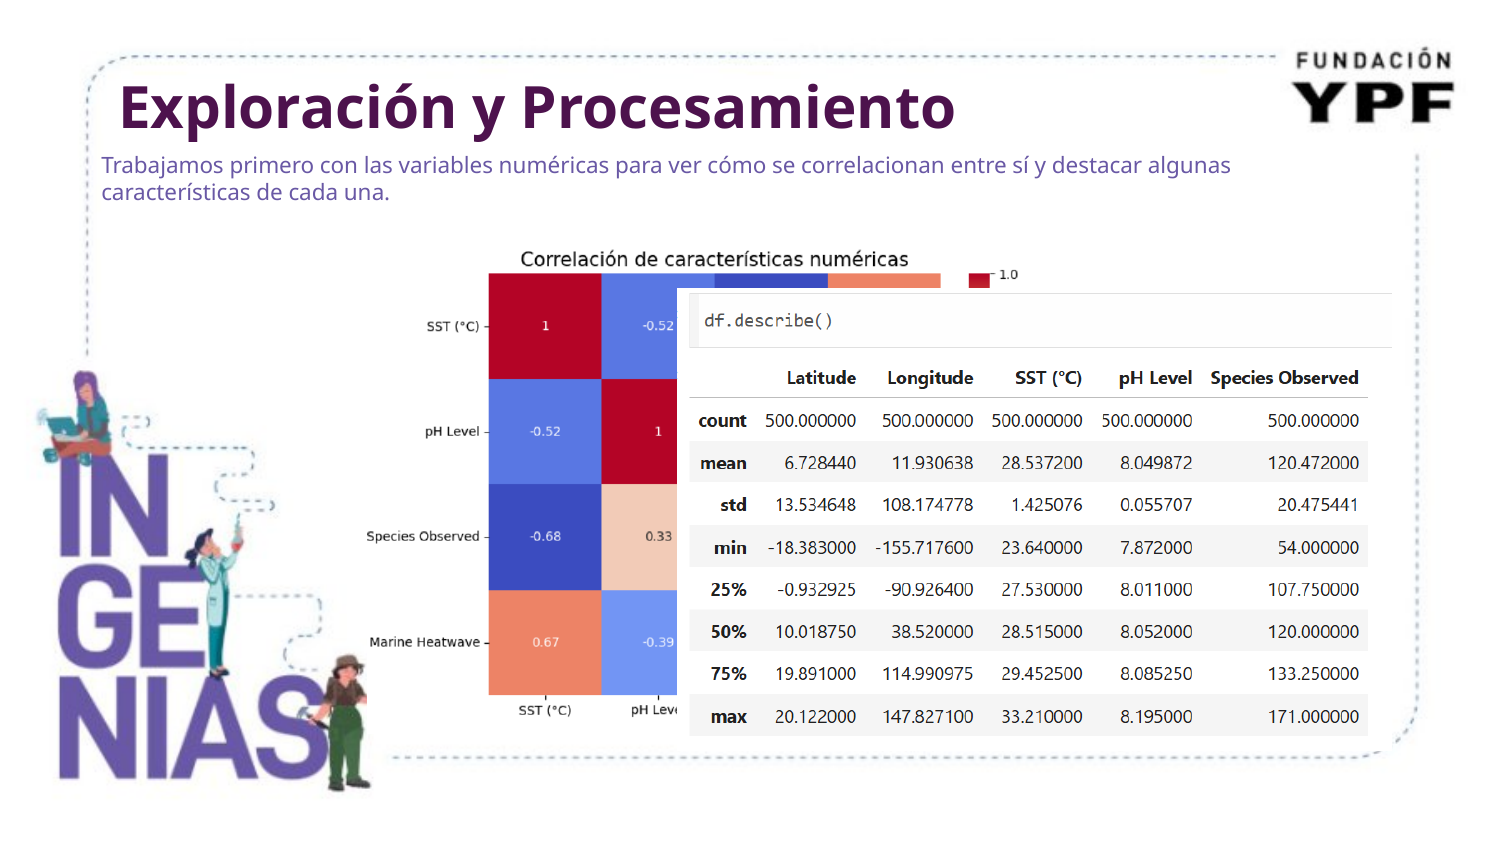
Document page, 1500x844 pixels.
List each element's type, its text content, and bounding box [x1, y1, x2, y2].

text_box Exploración y Procesamiento [103, 54, 1197, 155]
picture [0, 0, 1500, 844]
title Trabajamos primero con las variables numéricas para ver cómo se correlacionan entre sí y destacar algunas características de cada una. [86, 135, 1297, 220]
